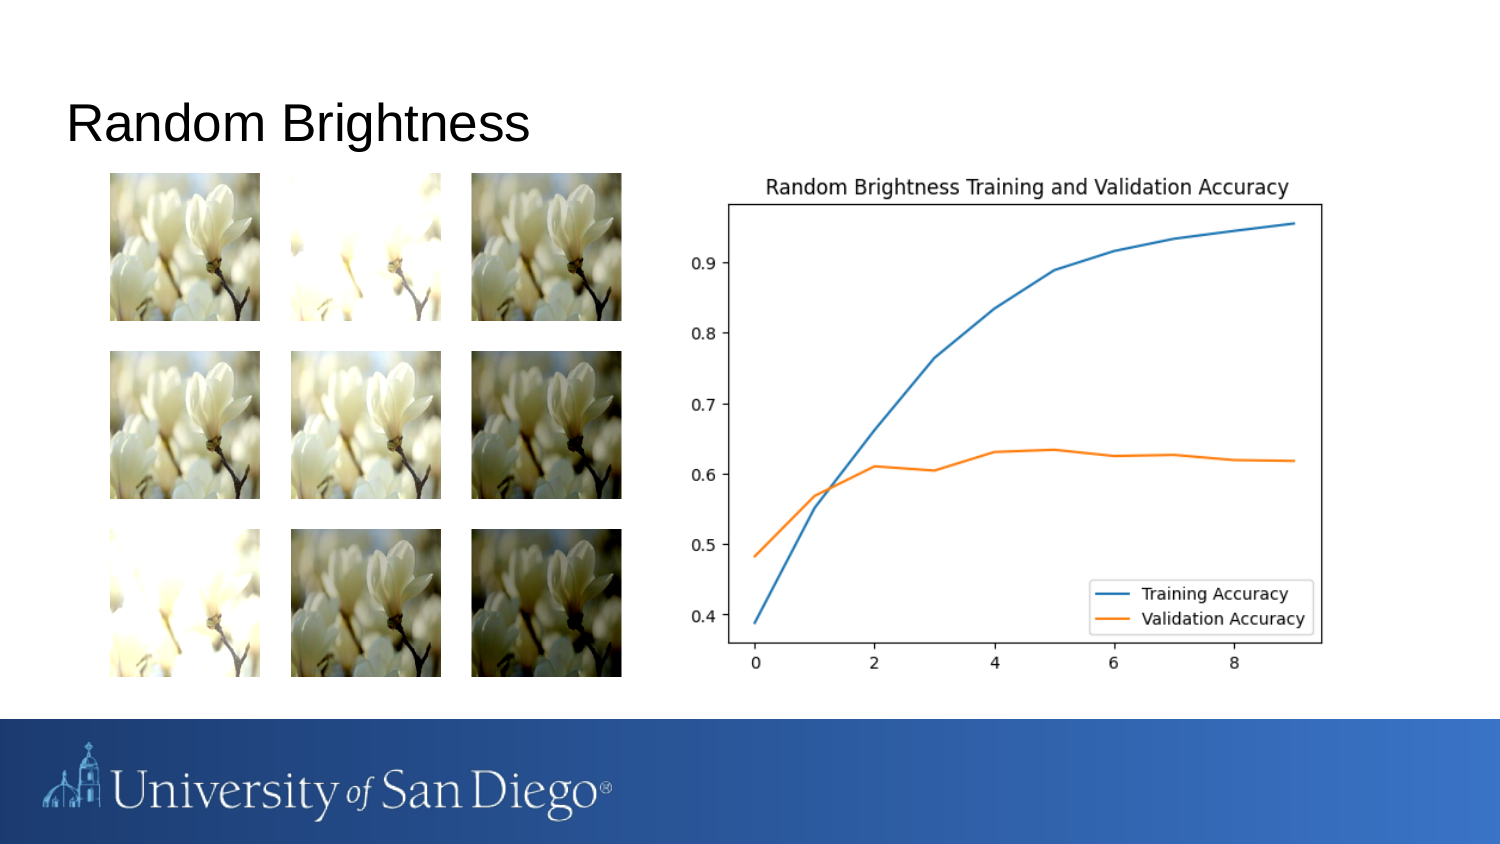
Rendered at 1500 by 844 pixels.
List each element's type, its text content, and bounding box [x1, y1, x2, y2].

picture [13, 726, 639, 838]
picture [103, 166, 626, 682]
picture [677, 166, 1331, 682]
title Random Brightness [51, 72, 1449, 167]
